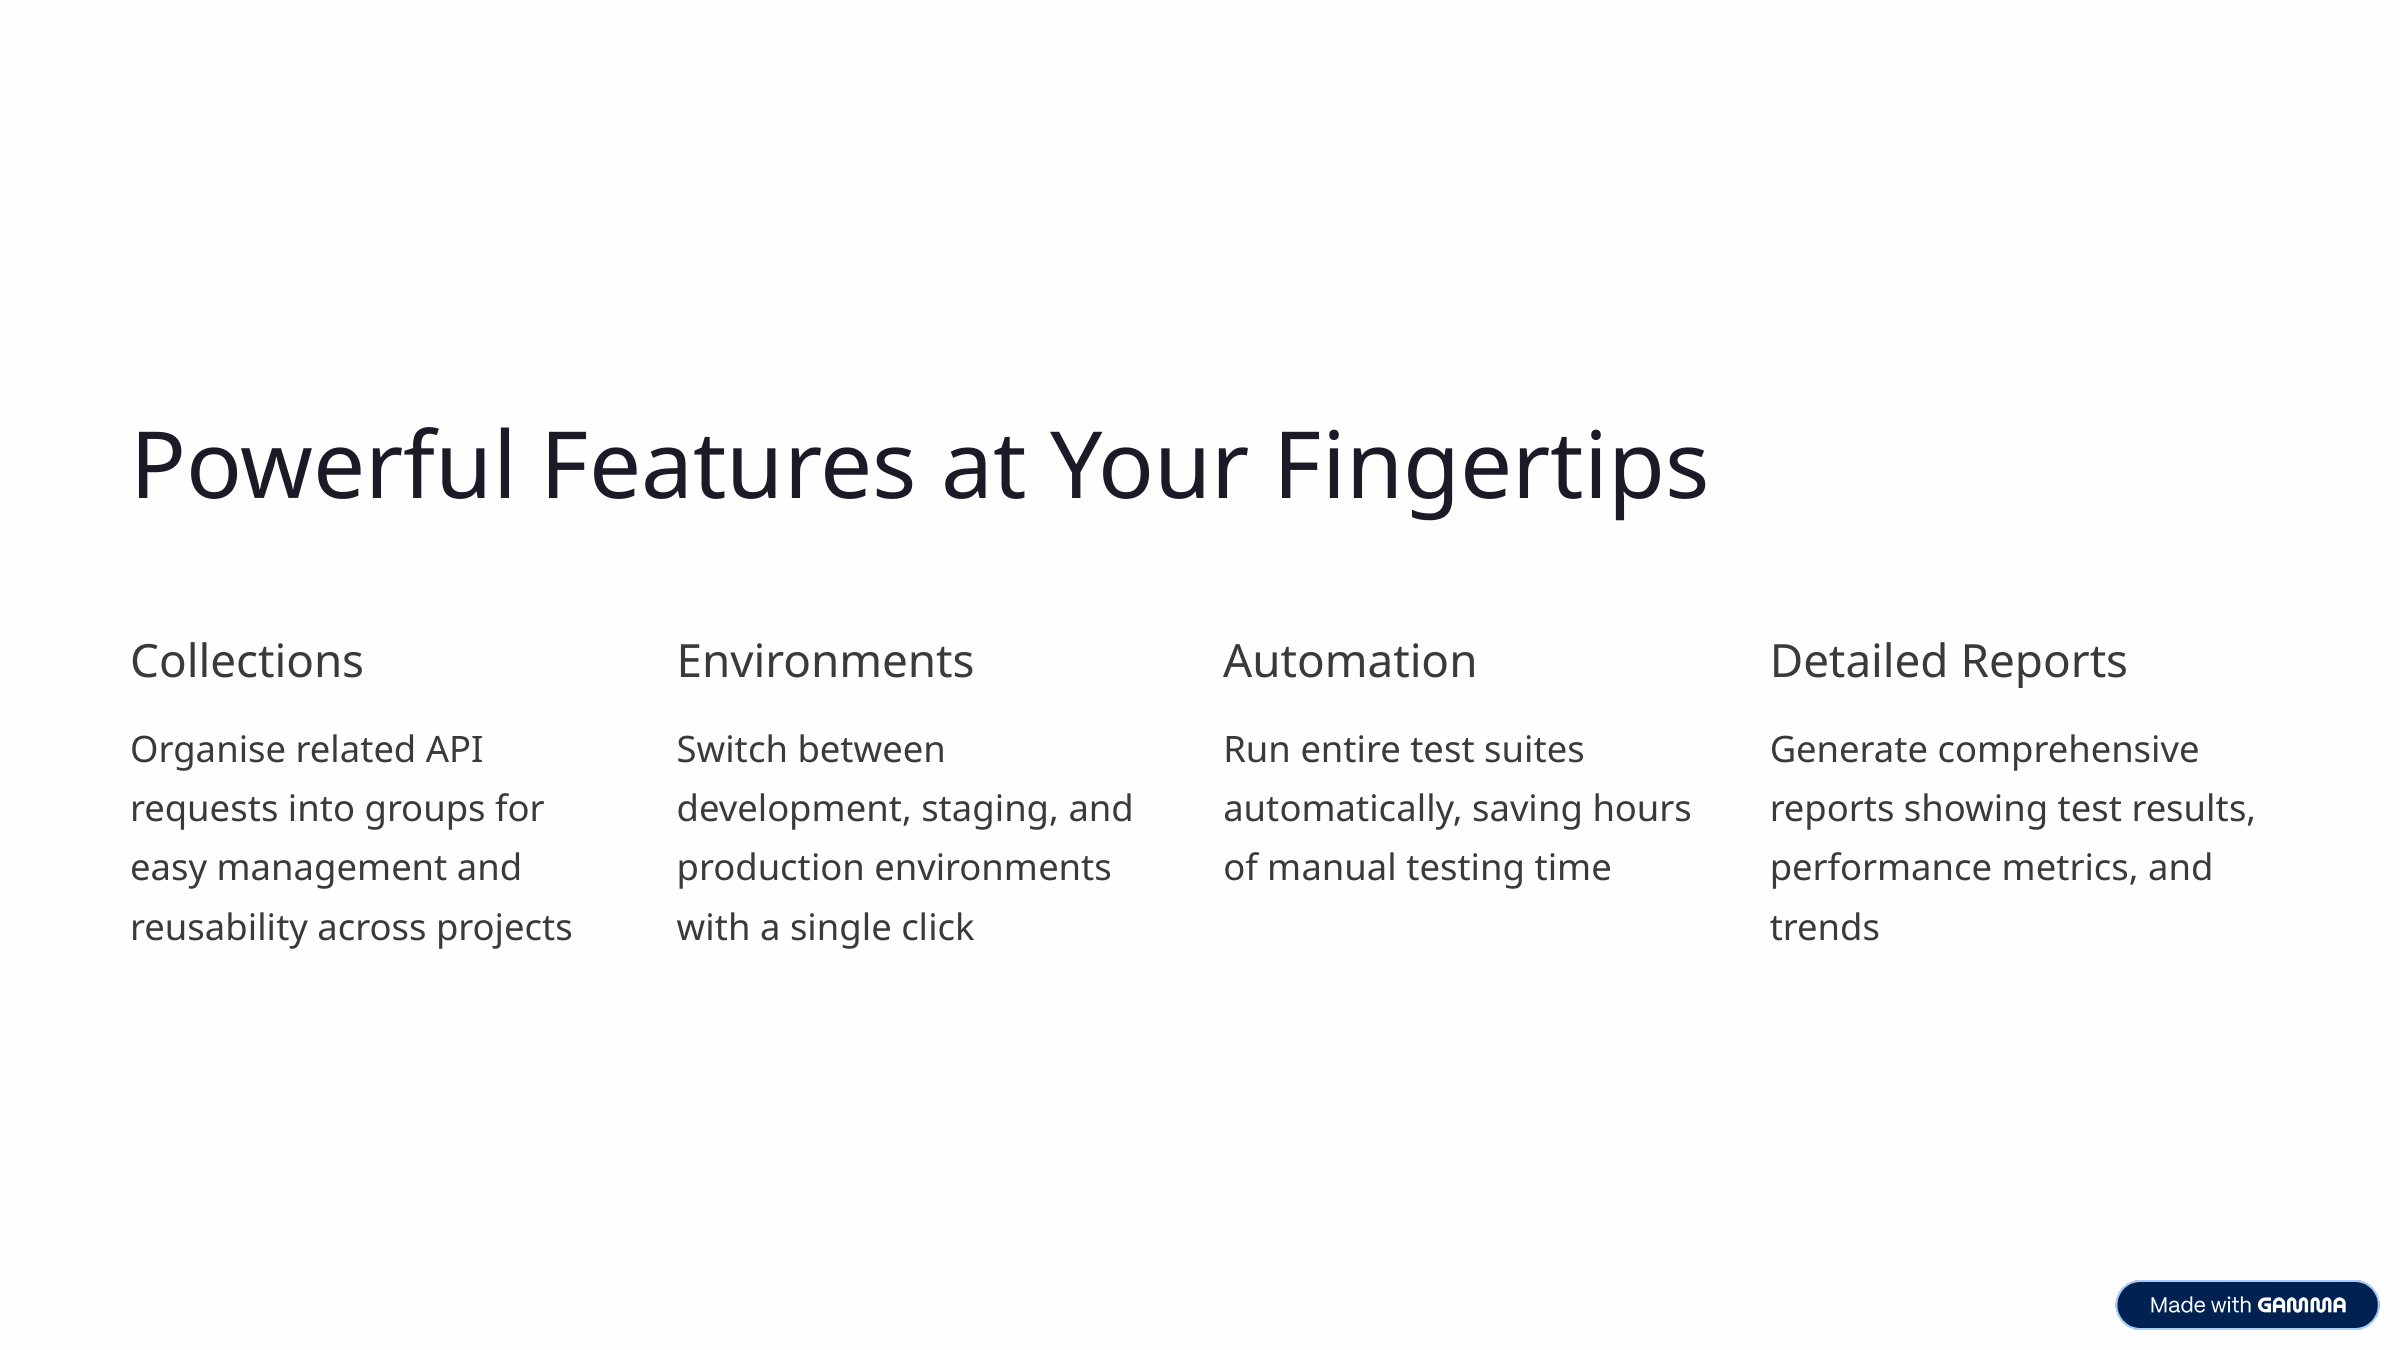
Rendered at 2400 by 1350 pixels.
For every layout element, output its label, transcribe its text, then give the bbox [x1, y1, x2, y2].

picture [2106, 1271, 2389, 1339]
text_box Environments [676, 629, 1142, 688]
text_box Powerful Features at Your Fingertips [130, 401, 1678, 518]
text_box Switch between development, staging, and production environments with a single click [676, 710, 1177, 949]
text_box Generate comprehensive reports showing test results, performance metrics, and trends [1769, 710, 2270, 949]
text_box Automation [1223, 629, 1689, 688]
text_box Detailed Reports [1769, 629, 2235, 688]
text_box Run entire test suites automatically, saving hours of manual testing time [1223, 710, 1724, 889]
text_box Collections [130, 629, 596, 688]
text_box Organise related API requests into groups for easy management and reusability across projects [130, 710, 631, 949]
